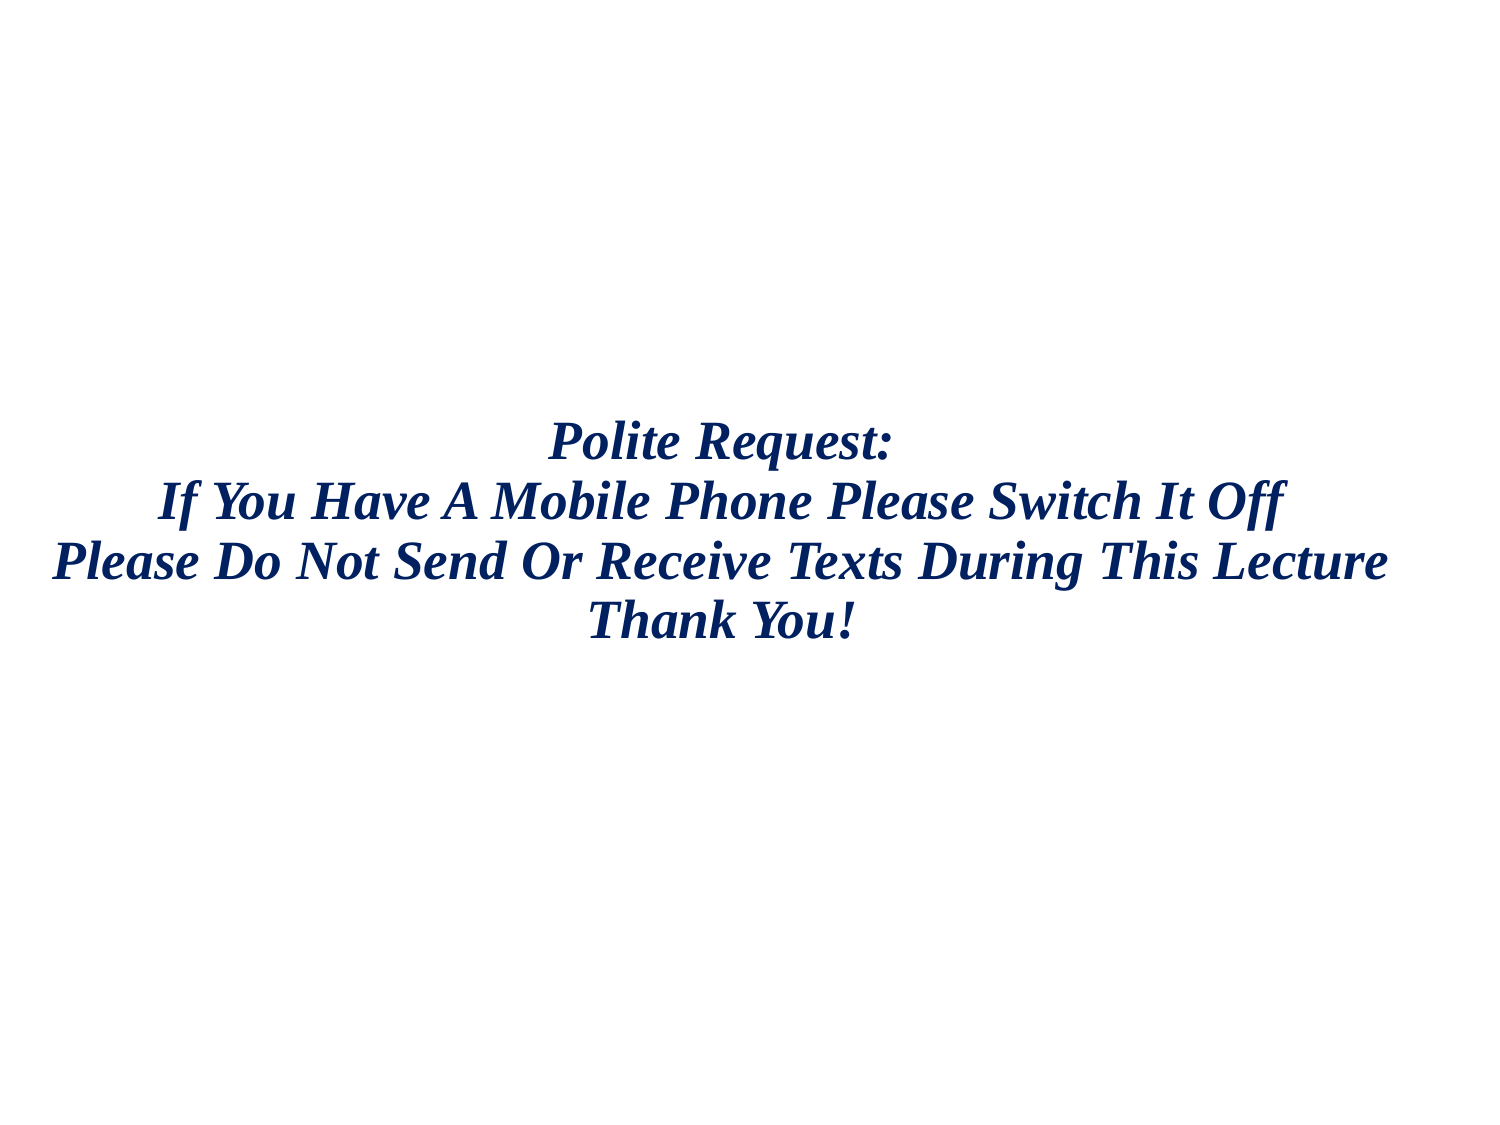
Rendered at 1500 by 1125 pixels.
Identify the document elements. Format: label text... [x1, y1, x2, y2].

title Polite Request: If You Have A Mobile Phone Please Switch It Off Please Do Not Send Or Receive Texts During This Lecture Thank You! [33, 387, 1412, 676]
